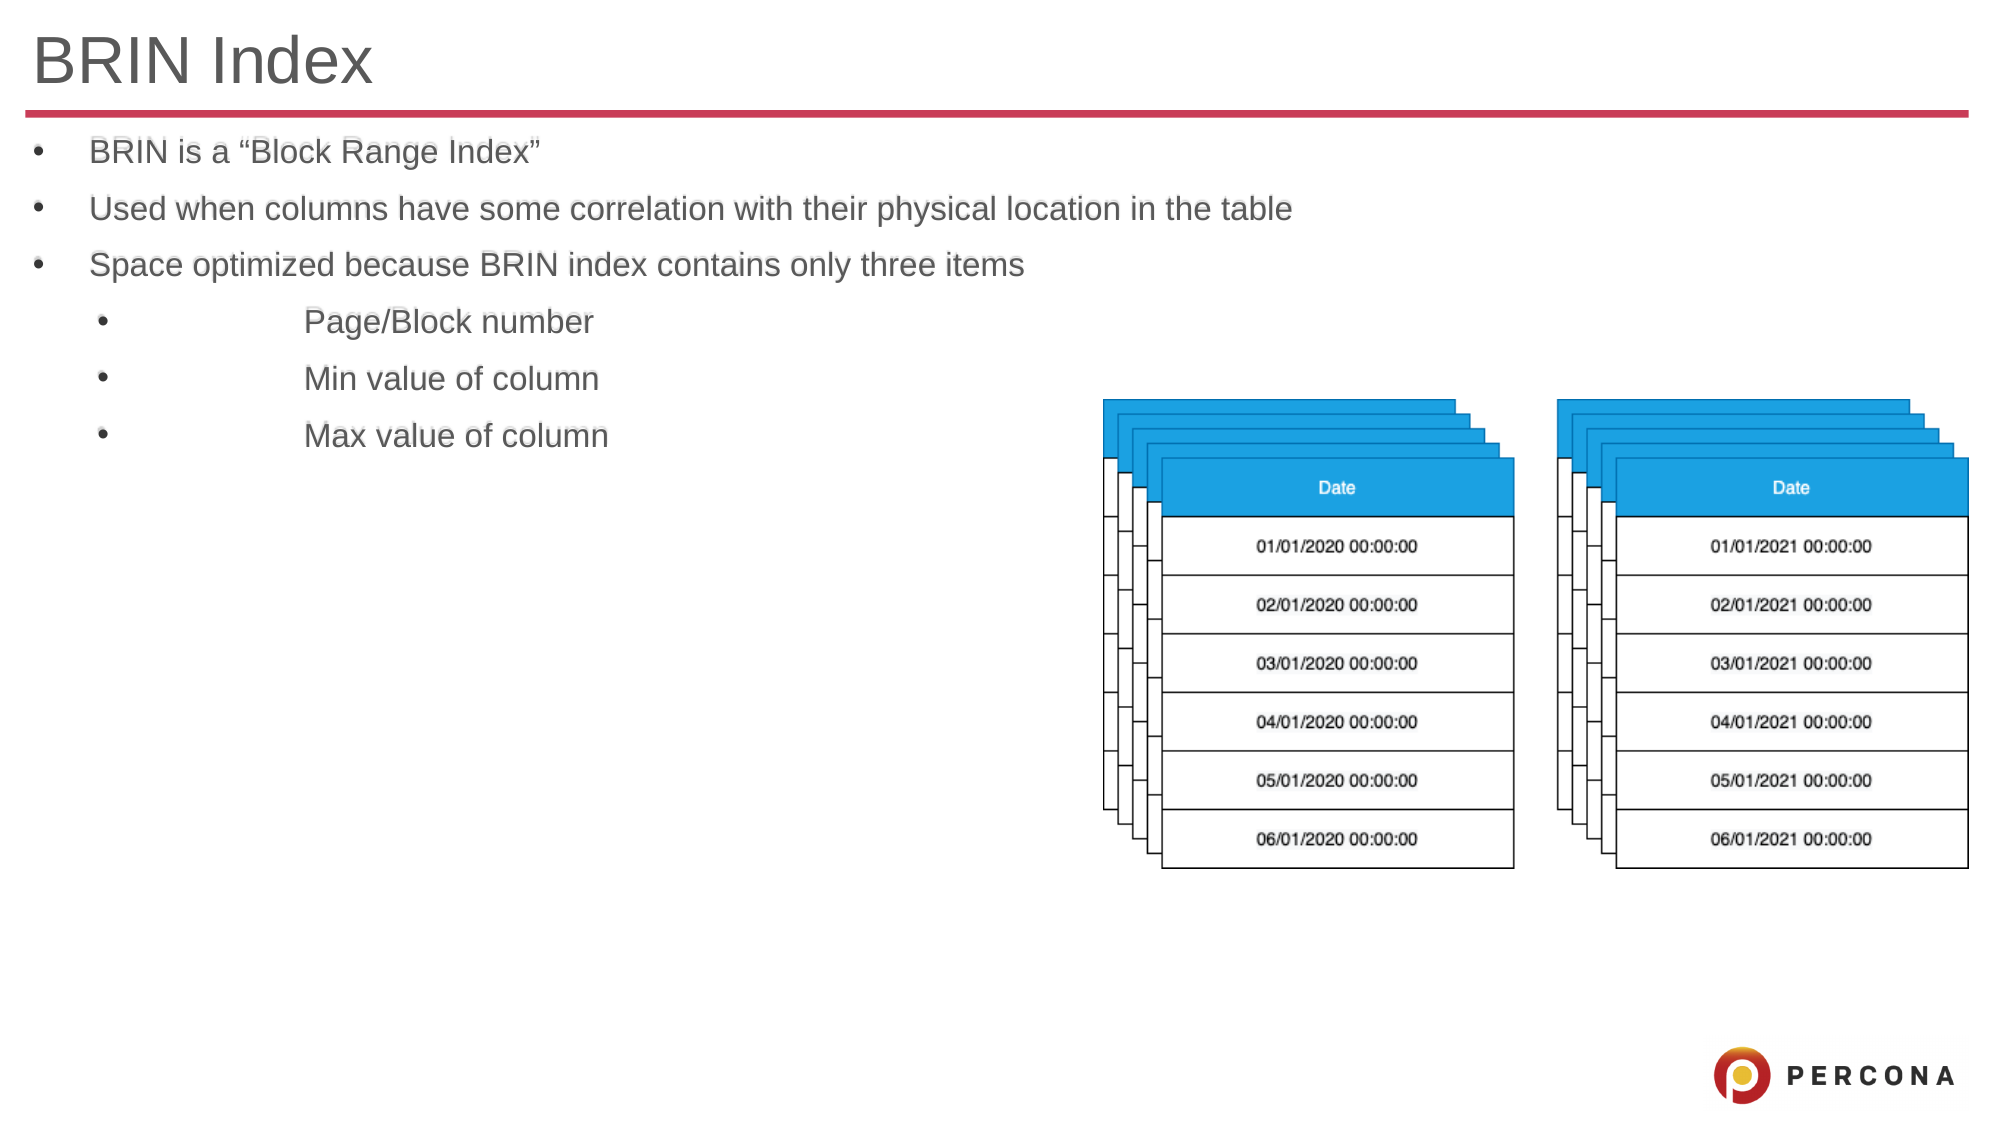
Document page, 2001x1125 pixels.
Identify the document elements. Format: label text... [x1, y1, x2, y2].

picture [1103, 399, 1969, 869]
list BRIN is a “Block Range Index” Used when columns have some correlation with their physical location in the table Space optimized because BRIN index contains only three items Page/Block number Min value of column Max value of column [25, 127, 1969, 1027]
title BRIN Index [25, 22, 1969, 101]
picture [1703, 1035, 1969, 1111]
